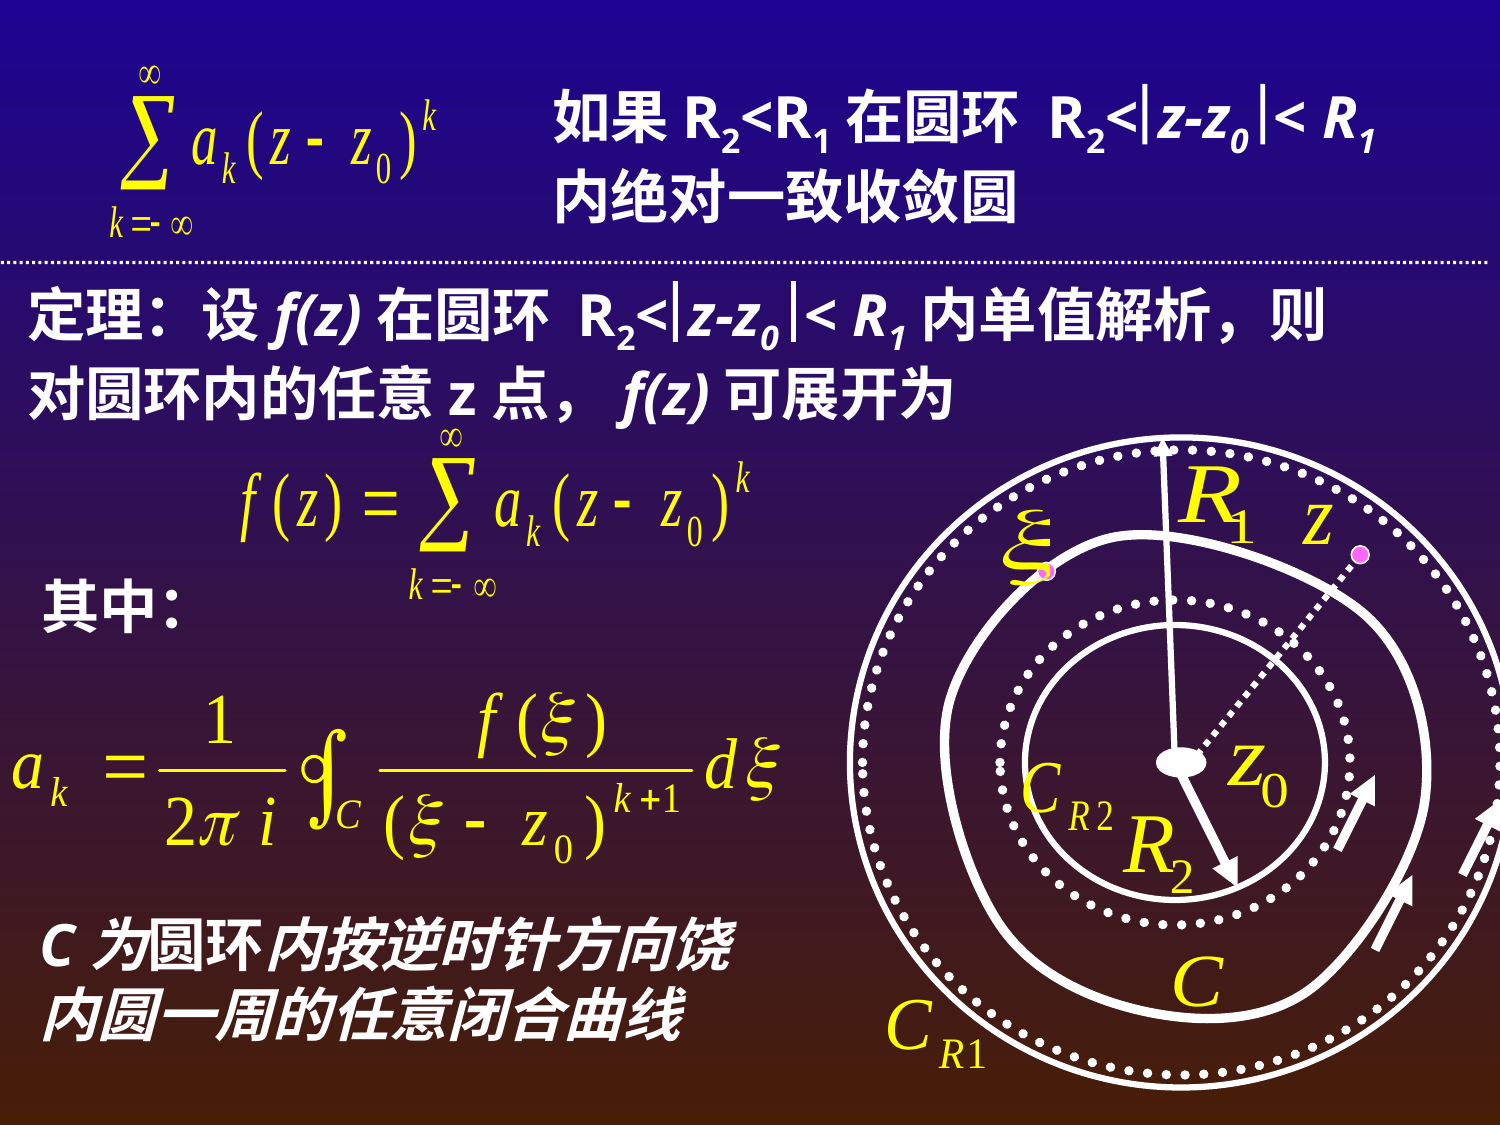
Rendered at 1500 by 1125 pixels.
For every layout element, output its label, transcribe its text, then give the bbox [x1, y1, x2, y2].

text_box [0, 674, 800, 875]
text_box 如果R2<R1在圆环 R2<z-z0 < R1内绝对一致收敛圆 [537, 73, 1438, 238]
text_box 其中： [26, 562, 231, 648]
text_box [849, 437, 1500, 1088]
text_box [99, 37, 512, 250]
text_box 定理：设f(z)在圆环 R2<z-z0 < R1内单值解析，则对圆环内的任意z点，f(z)可展开为 [12, 270, 1400, 435]
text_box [219, 399, 769, 612]
text_box C为圆环内按逆时针方向饶内圆一周的任意闭合曲线 [24, 900, 750, 1055]
